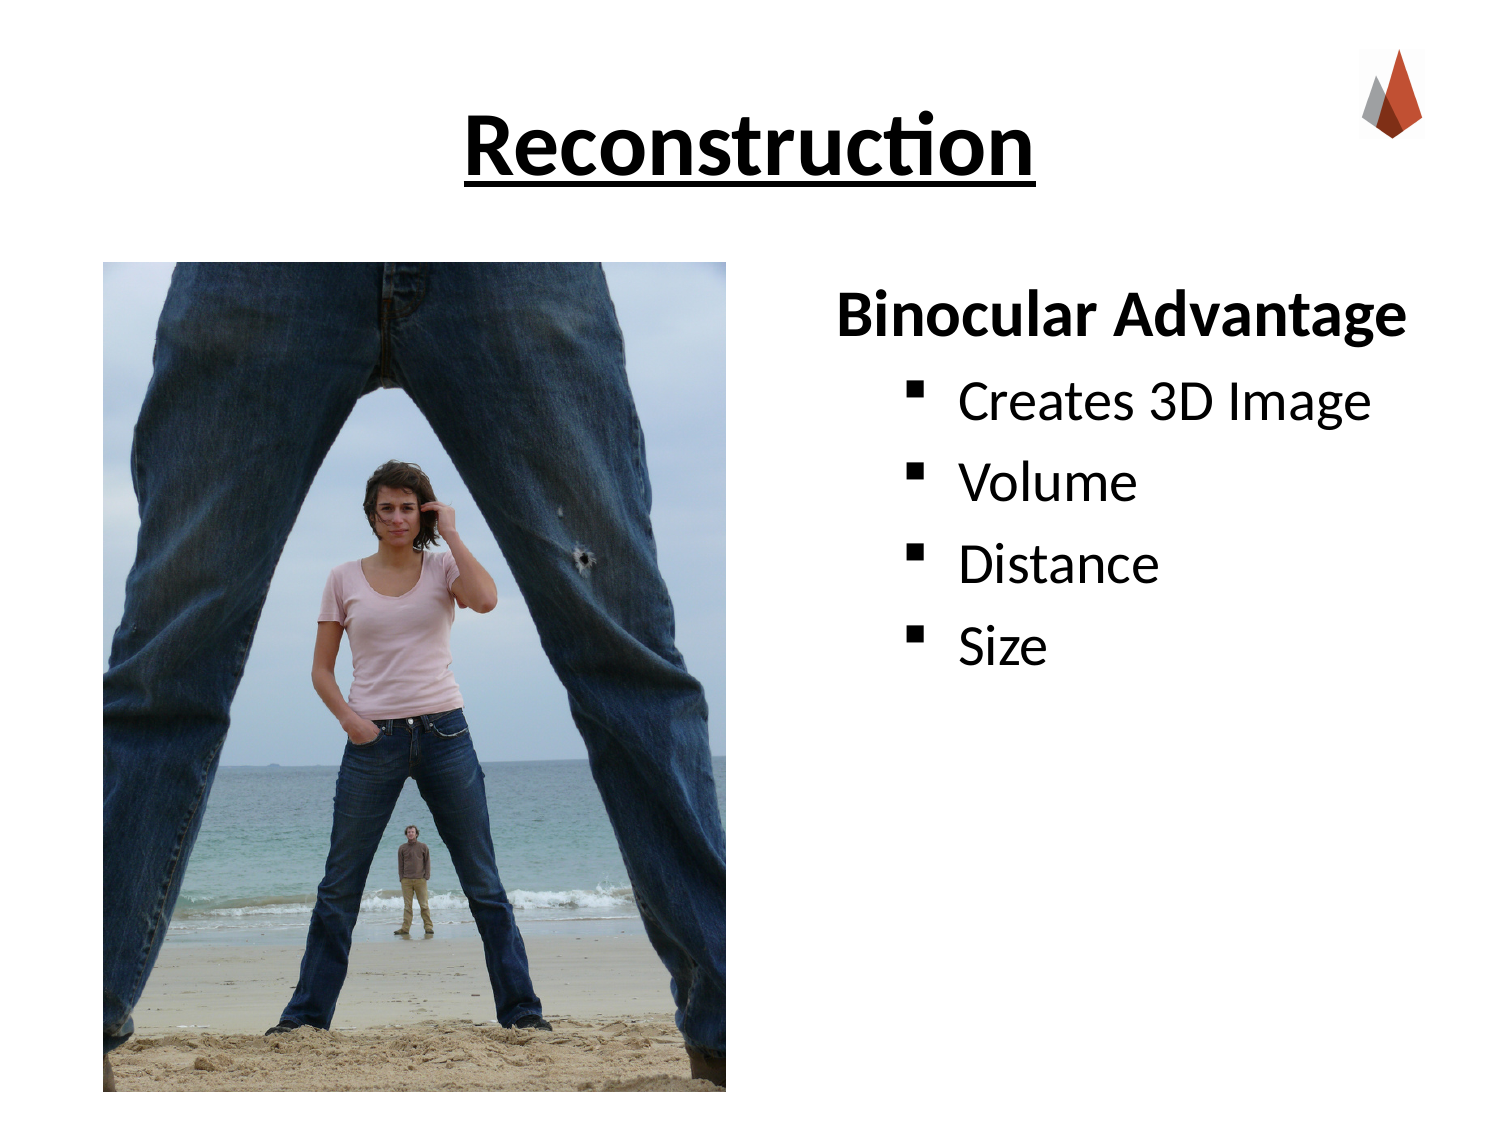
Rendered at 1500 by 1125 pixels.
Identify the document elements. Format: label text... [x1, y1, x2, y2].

picture [103, 262, 726, 1092]
list Binocular Advantage Creates 3D Image Volume Distance Size [821, 262, 1484, 1005]
title Reconstruction [75, 45, 1425, 233]
